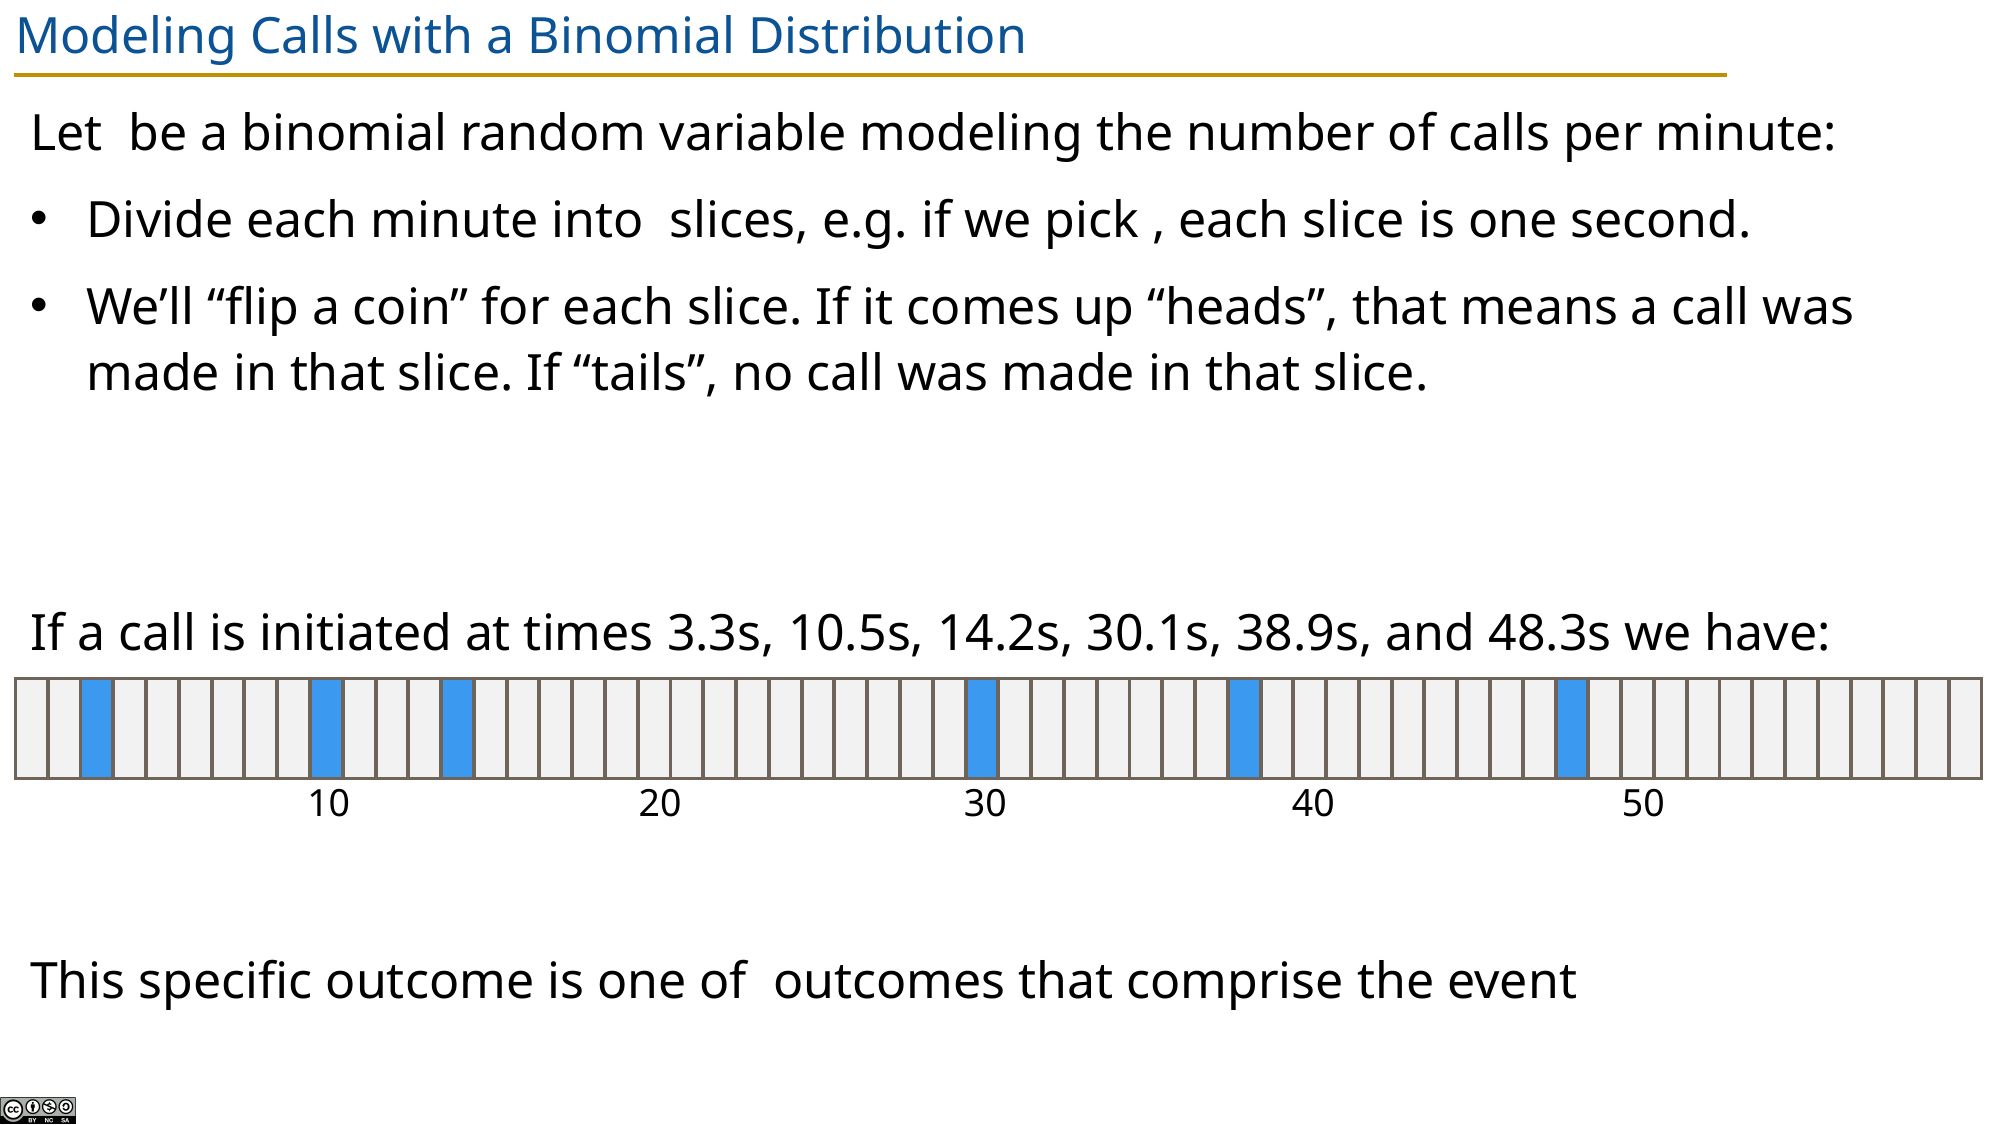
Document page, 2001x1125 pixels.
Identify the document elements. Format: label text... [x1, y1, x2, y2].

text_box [14, 678, 1982, 833]
title Modeling Calls with a Binomial Distribution [0, 0, 1725, 75]
picture [0, 1097, 76, 1124]
